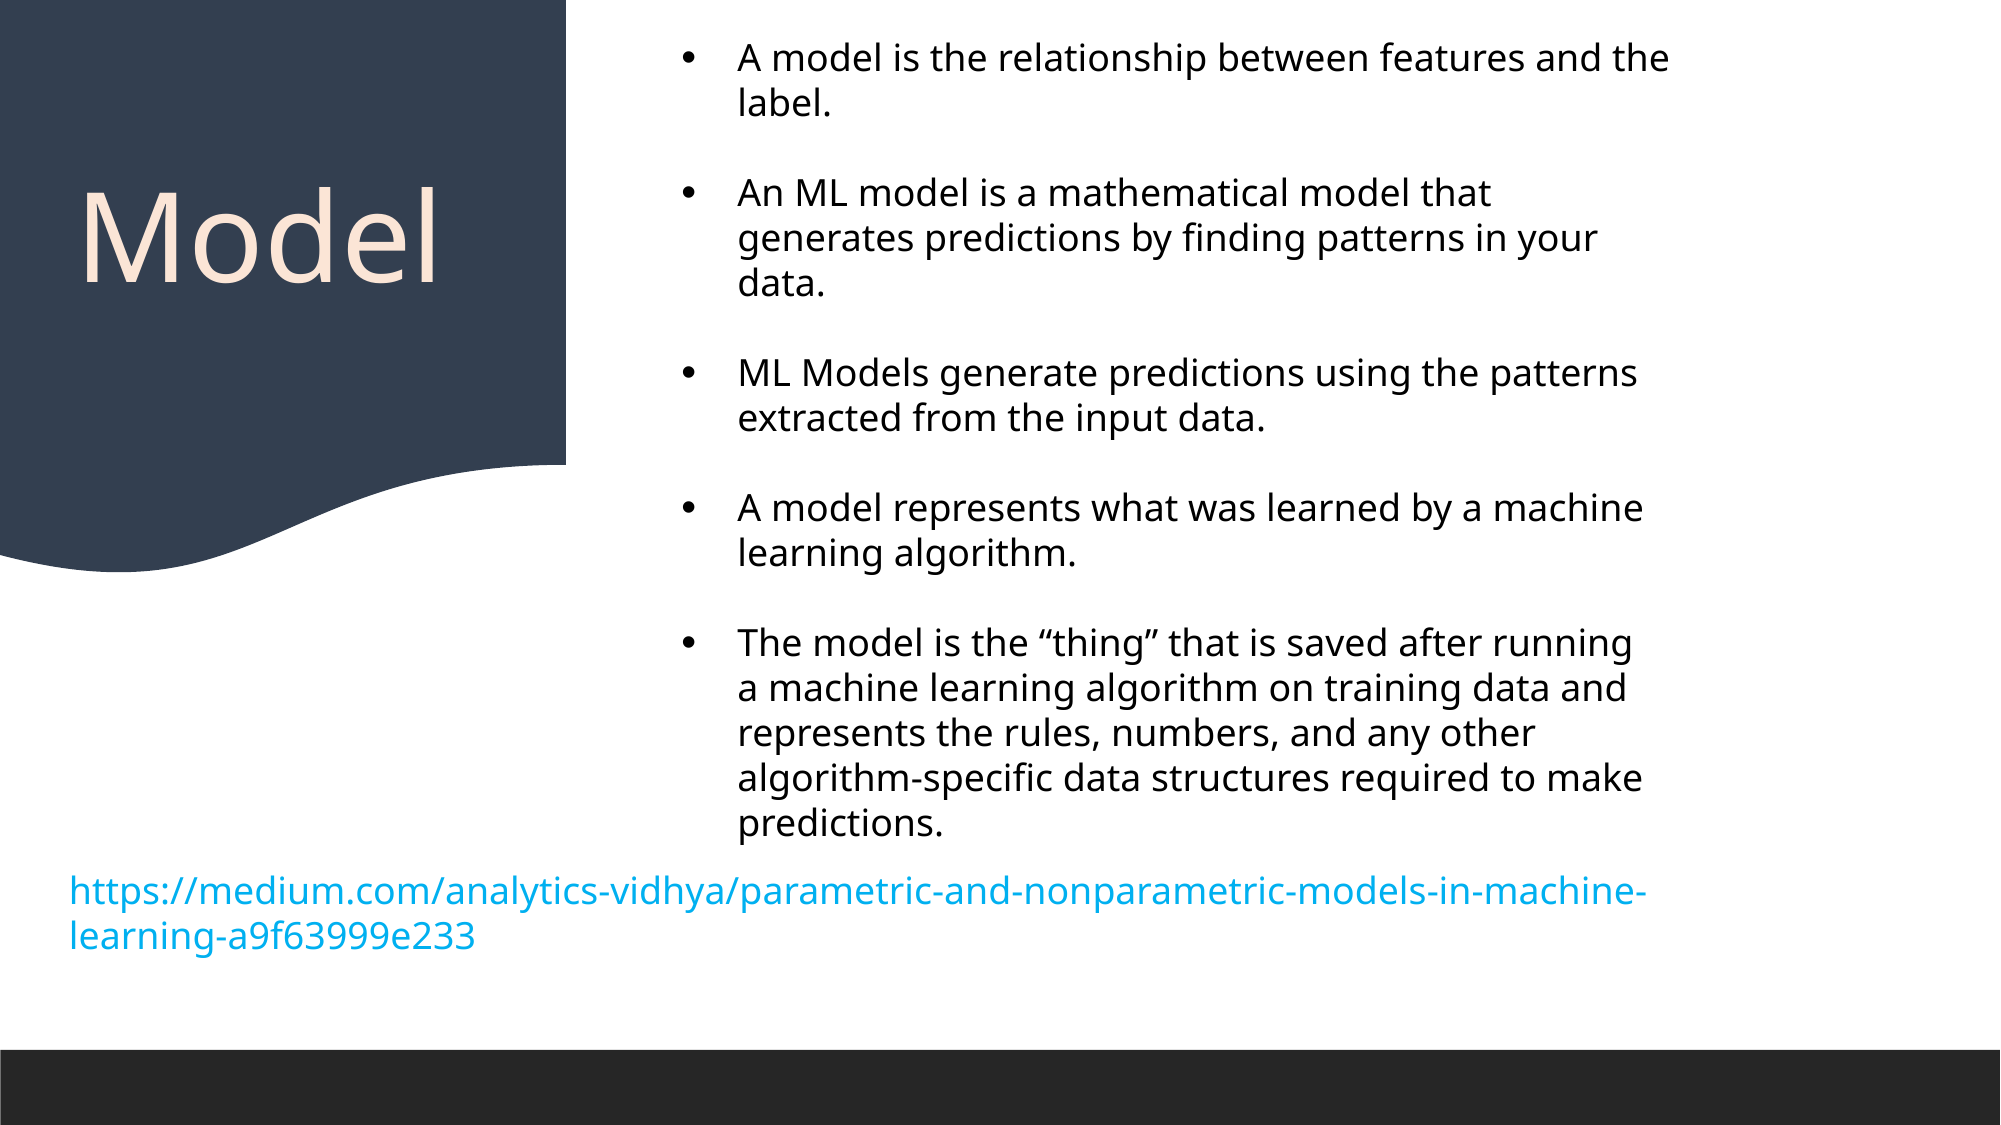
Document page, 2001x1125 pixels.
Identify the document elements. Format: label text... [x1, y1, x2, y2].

text_box A model is the relationship between features and the label. An ML model is a mathematical model that generates predictions by finding patterns in your data. ML Models generate predictions using the patterns extracted from the input data. A model represents what was learned by a machine learning algorithm. The model is the “thing” that is saved after running a machine learning algorithm on training data and represents the rules, numbers, and any other algorithm-specific data structures required to make predictions. [666, 26, 1690, 859]
text_box https://medium.com/analytics-vidhya/parametric-and-nonparametric-models-in-machine-learning-a9f63999e233 [54, 859, 1759, 965]
text_box Model [0, 0, 566, 573]
